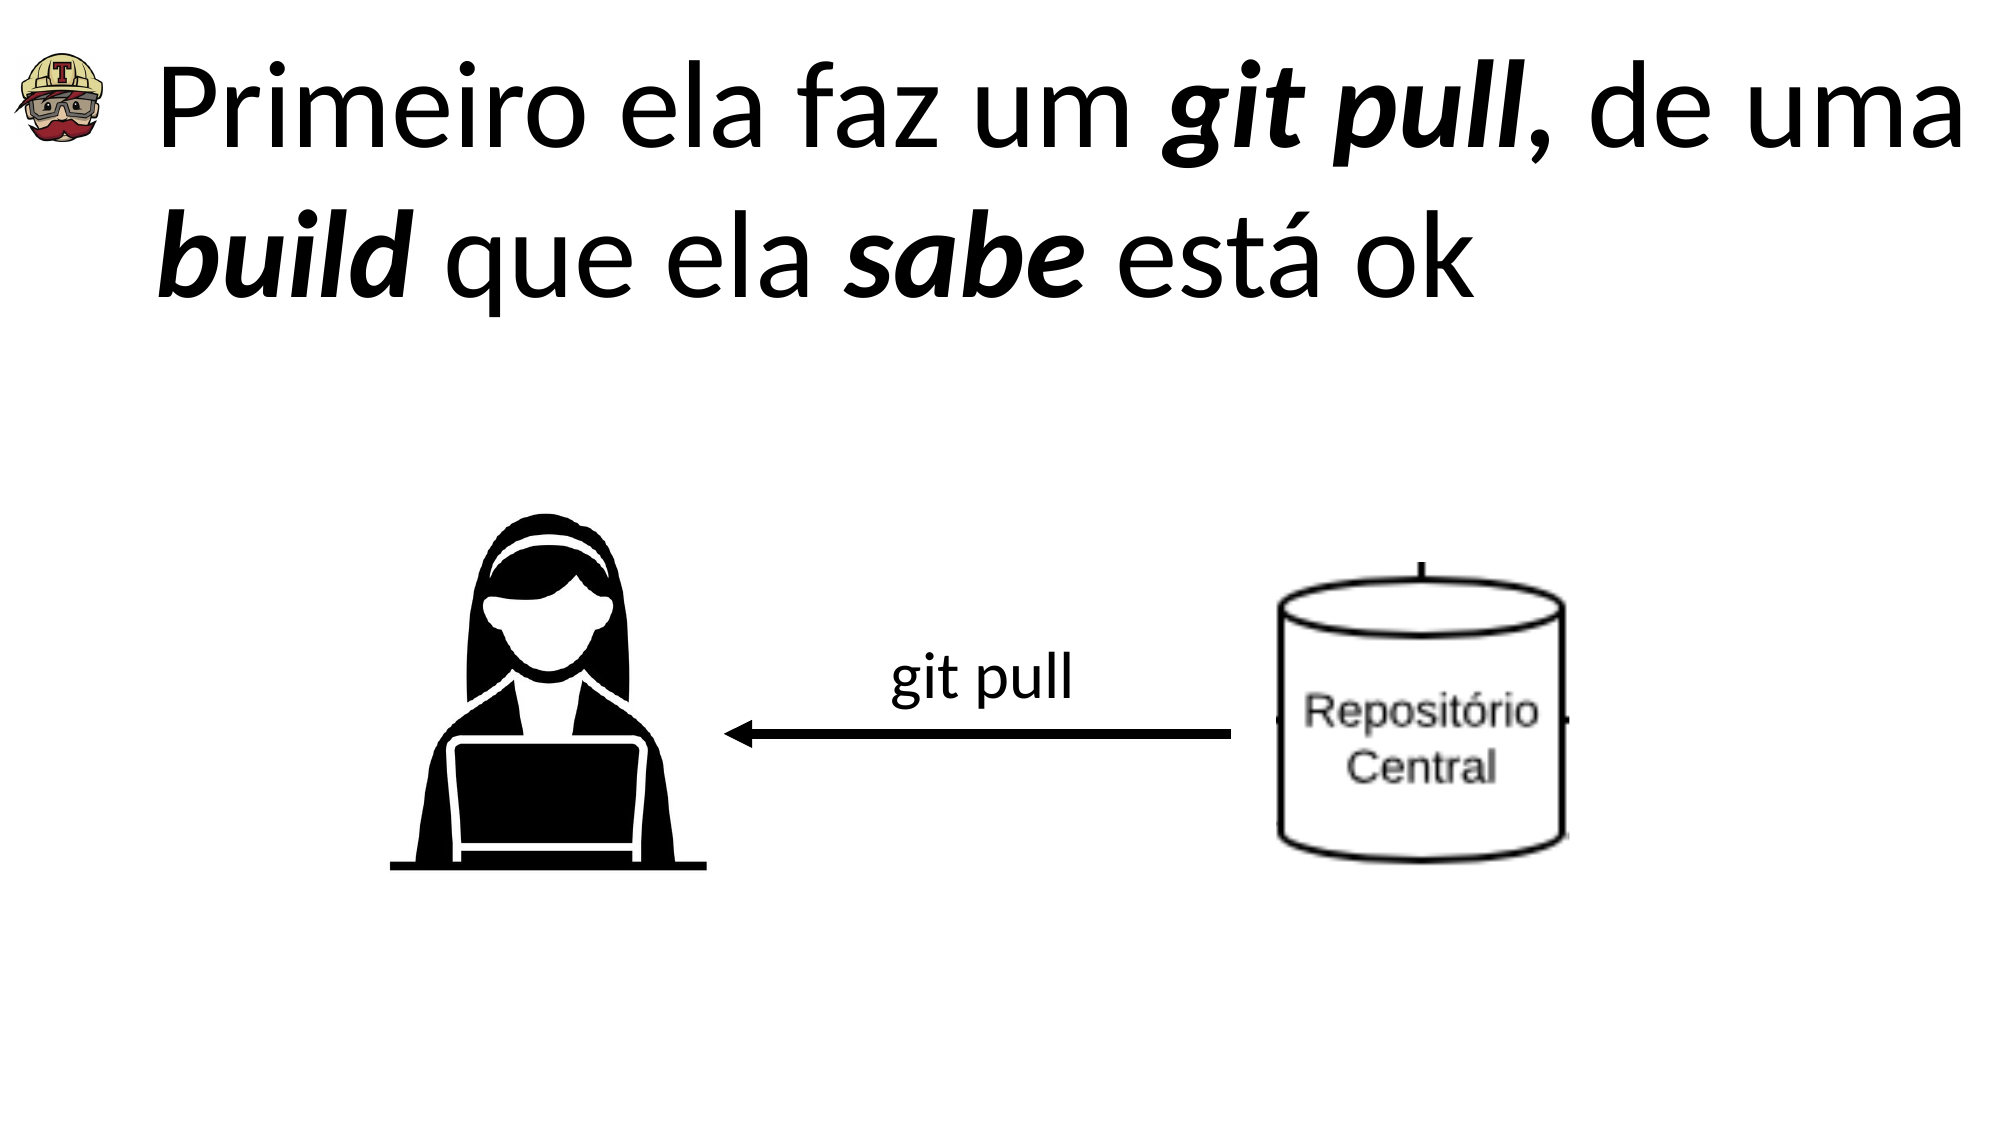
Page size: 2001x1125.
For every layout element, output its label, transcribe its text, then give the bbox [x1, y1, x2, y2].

text_box git pull [876, 624, 1231, 719]
picture [369, 507, 724, 886]
picture [14, 53, 103, 142]
text_box Primeiro ela faz um git pull, de uma build que ela sabe está ok [0, 15, 2000, 330]
picture [1276, 562, 1570, 878]
